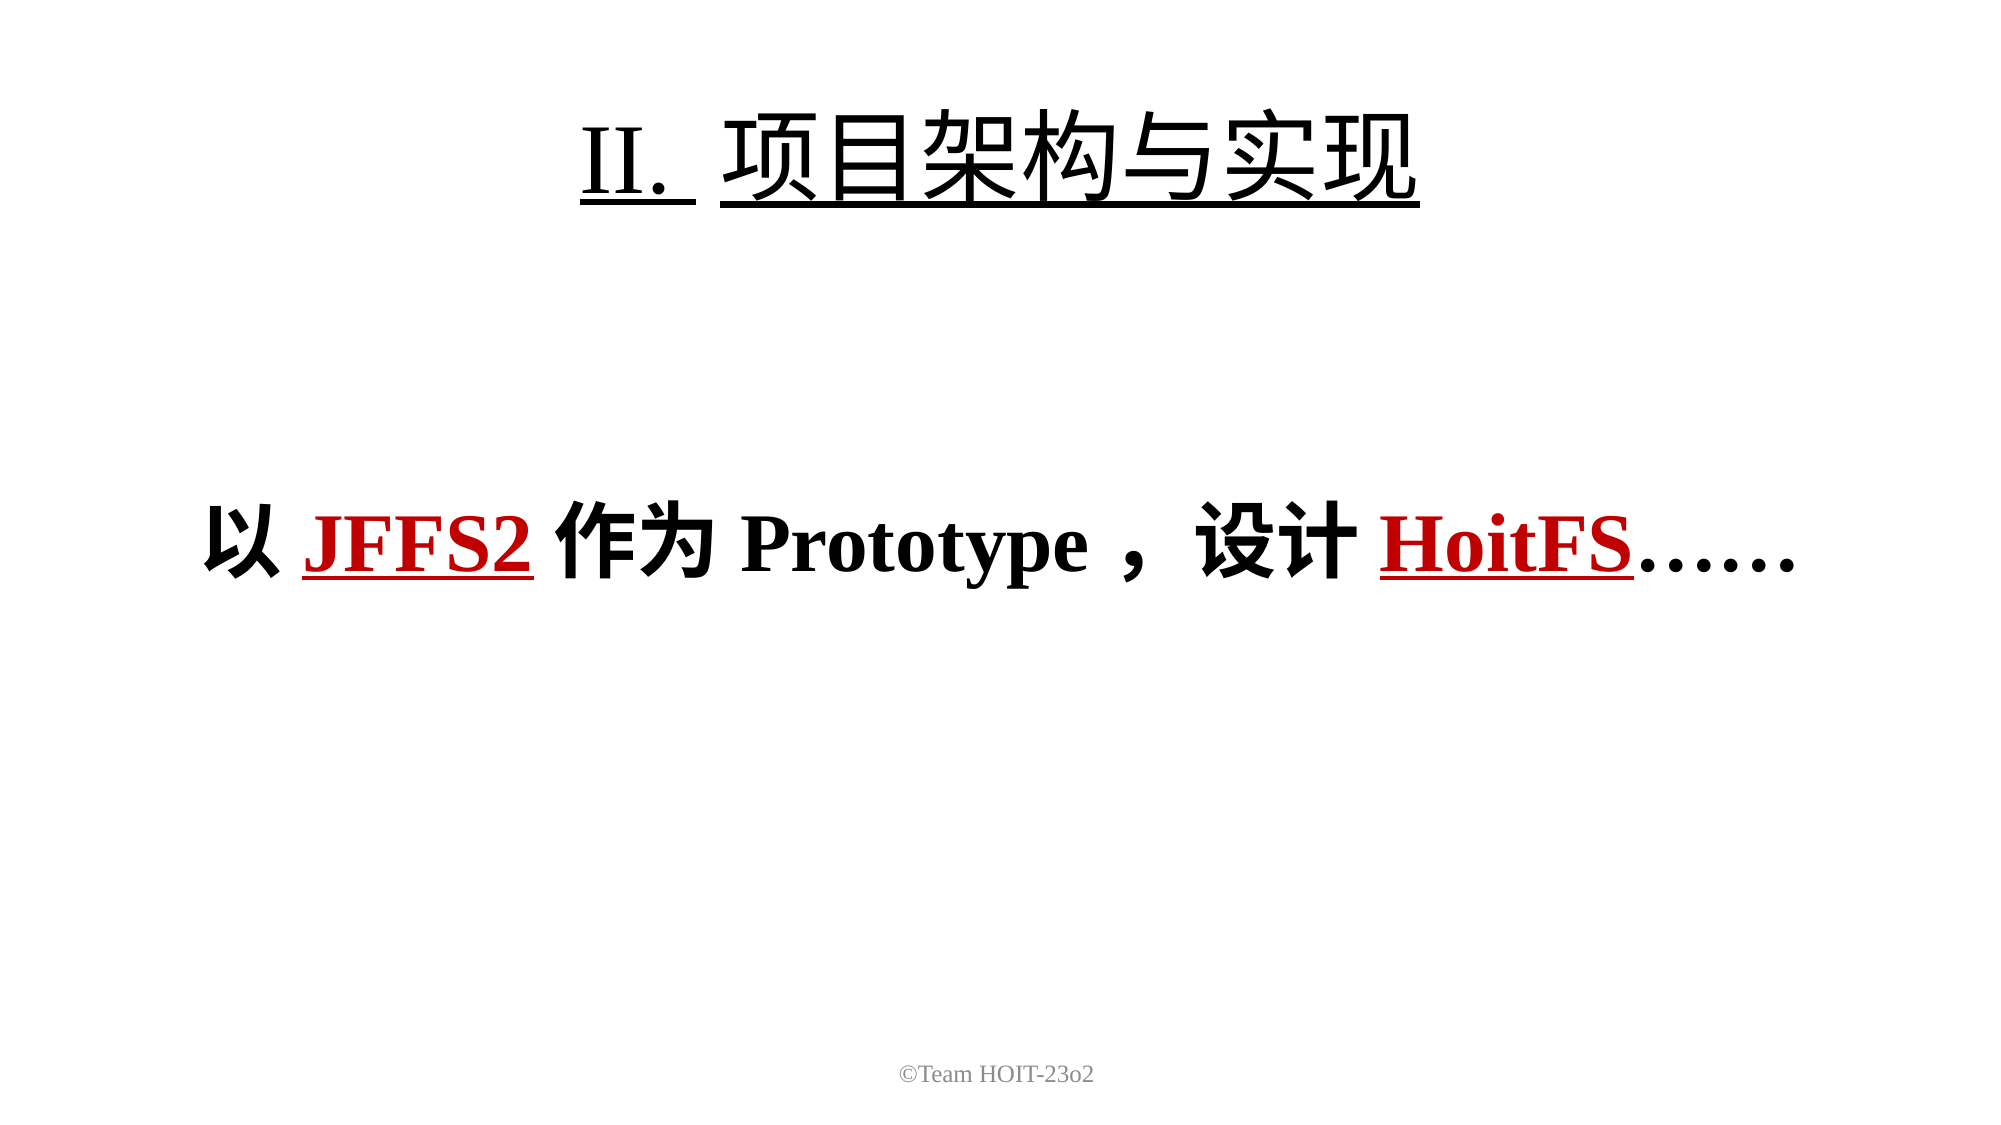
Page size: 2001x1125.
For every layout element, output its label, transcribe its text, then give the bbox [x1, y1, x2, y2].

text_box 以JFFS2作为Prototype，设计HoitFS…… [109, 480, 1891, 596]
text_box II. 项目架构与实现 [491, 86, 1509, 221]
footer ©Team HOIT-23o2 [662, 1042, 1338, 1103]
